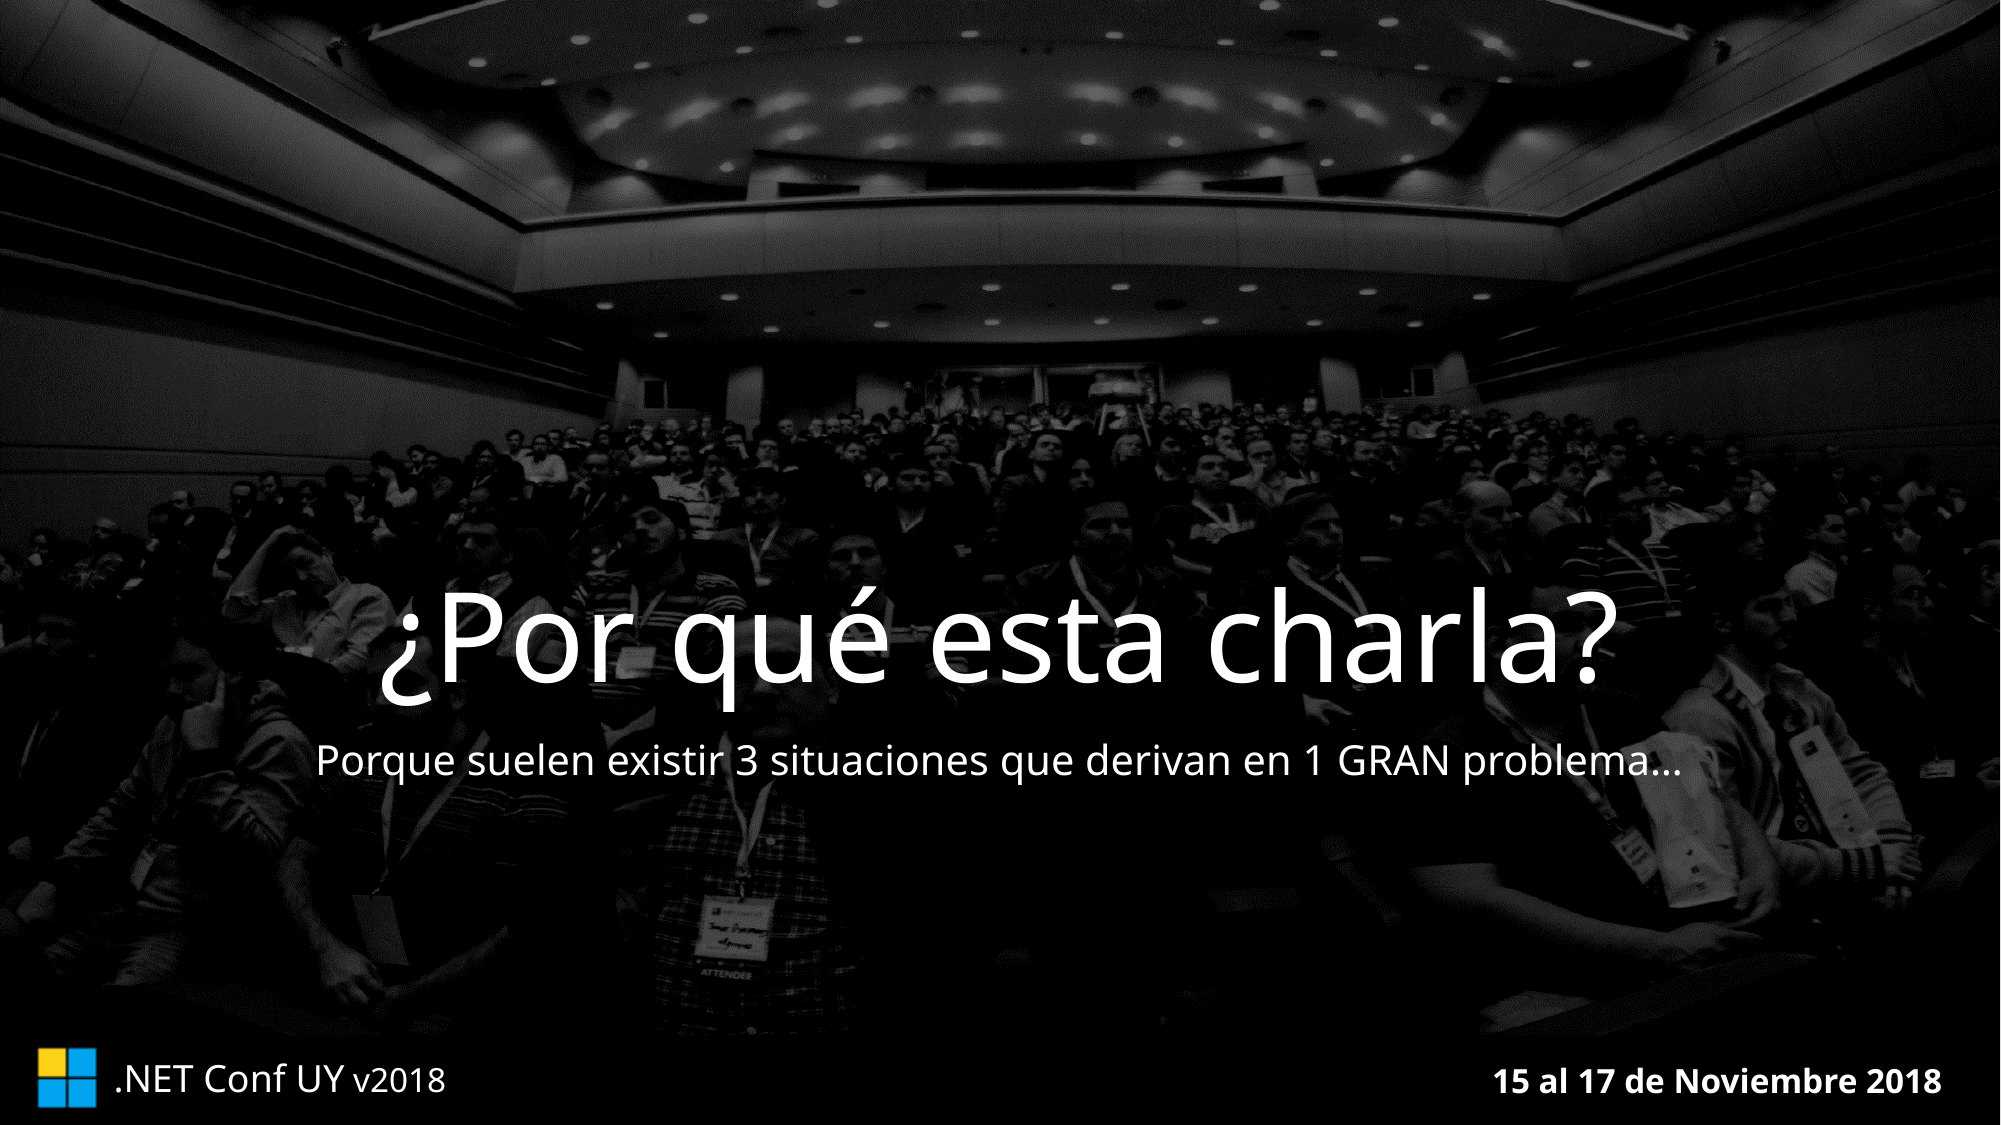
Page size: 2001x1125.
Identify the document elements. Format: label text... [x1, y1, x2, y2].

picture [36, 1046, 99, 1110]
title ¿Por qué esta charla? [249, 453, 1750, 718]
subtitle Porque suelen existir 3 situaciones que derivan en 1 GRAN problema… [249, 732, 1750, 823]
picture [0, 0, 2001, 1125]
